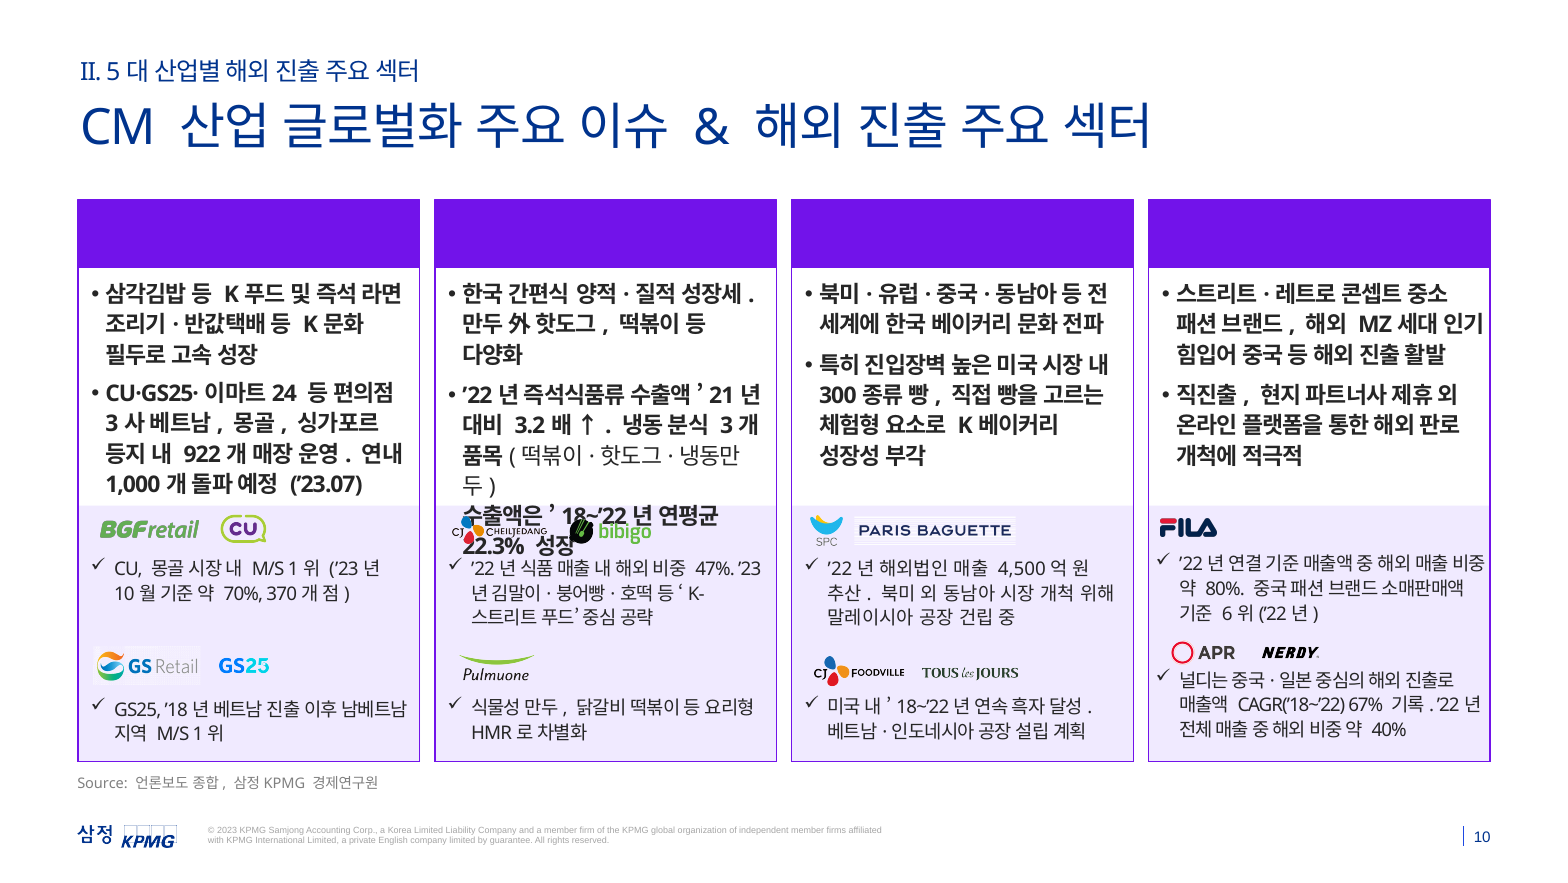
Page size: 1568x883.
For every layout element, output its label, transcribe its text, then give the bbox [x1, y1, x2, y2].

text_box II. 5대 산업별 해외 진출 주요 섹터 [80, 54, 1545, 85]
picture [77, 825, 177, 848]
text_box CM 산업 글로벌화 주요 이슈 & 해외 진출 주요 섹터 [80, 101, 1545, 155]
text_box Source: 언론보도 종합, 삼정KPMG 경제연구원 [77, 762, 613, 792]
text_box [77, 193, 1496, 762]
